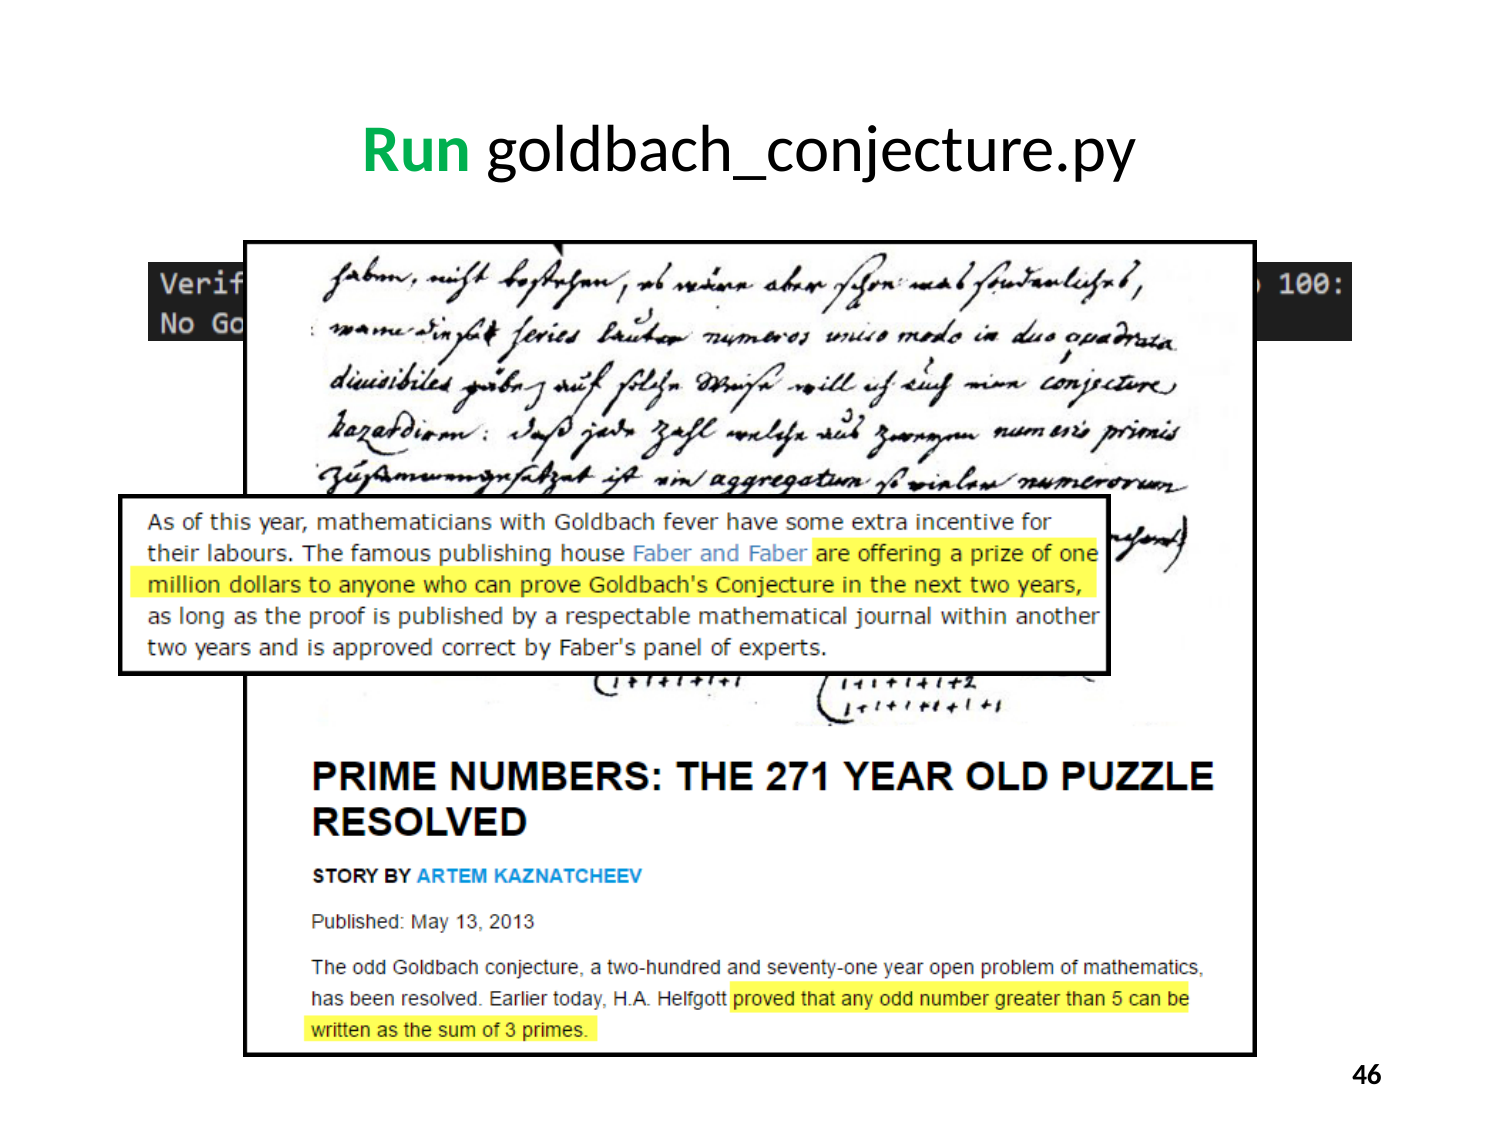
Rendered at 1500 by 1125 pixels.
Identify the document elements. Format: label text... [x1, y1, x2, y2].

title Run goldbach_conjecture.py [103, 59, 1397, 241]
slide_number 46 [1059, 1042, 1397, 1103]
picture [118, 240, 1352, 1057]
